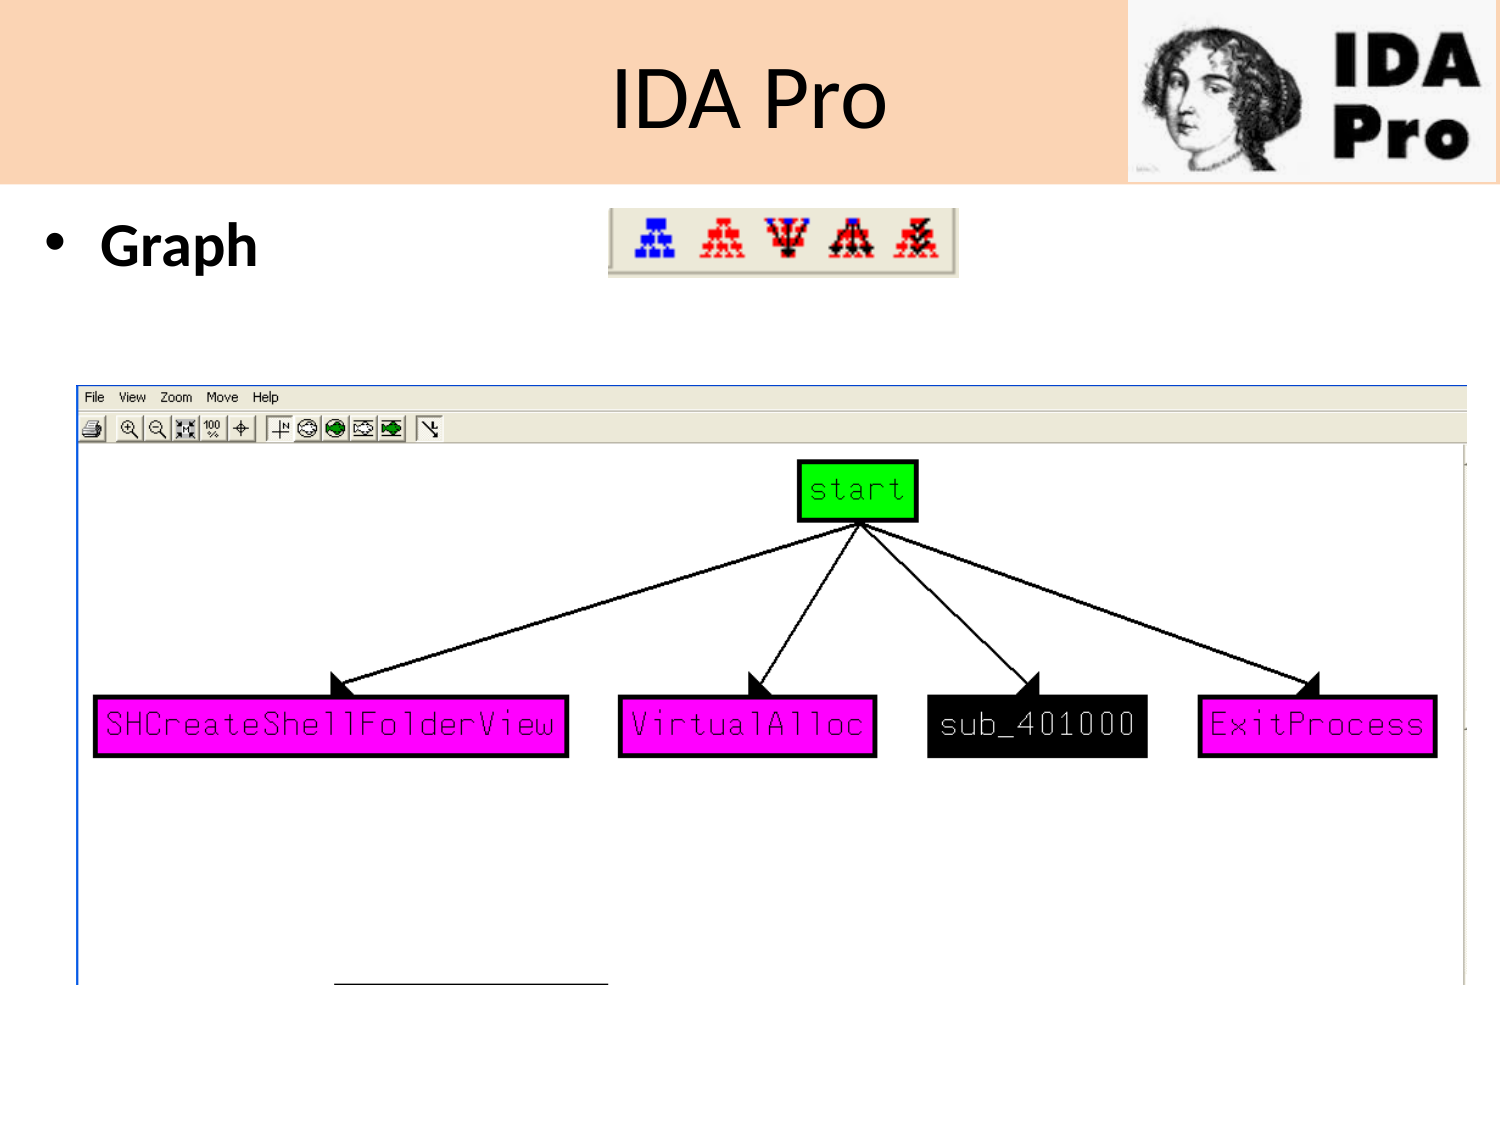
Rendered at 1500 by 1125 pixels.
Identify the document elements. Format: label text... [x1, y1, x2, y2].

picture [1127, 0, 1497, 182]
picture [76, 385, 1468, 985]
picture [607, 207, 959, 279]
title IDA Pro [0, 0, 1125, 185]
list Graph [29, 196, 1471, 1035]
